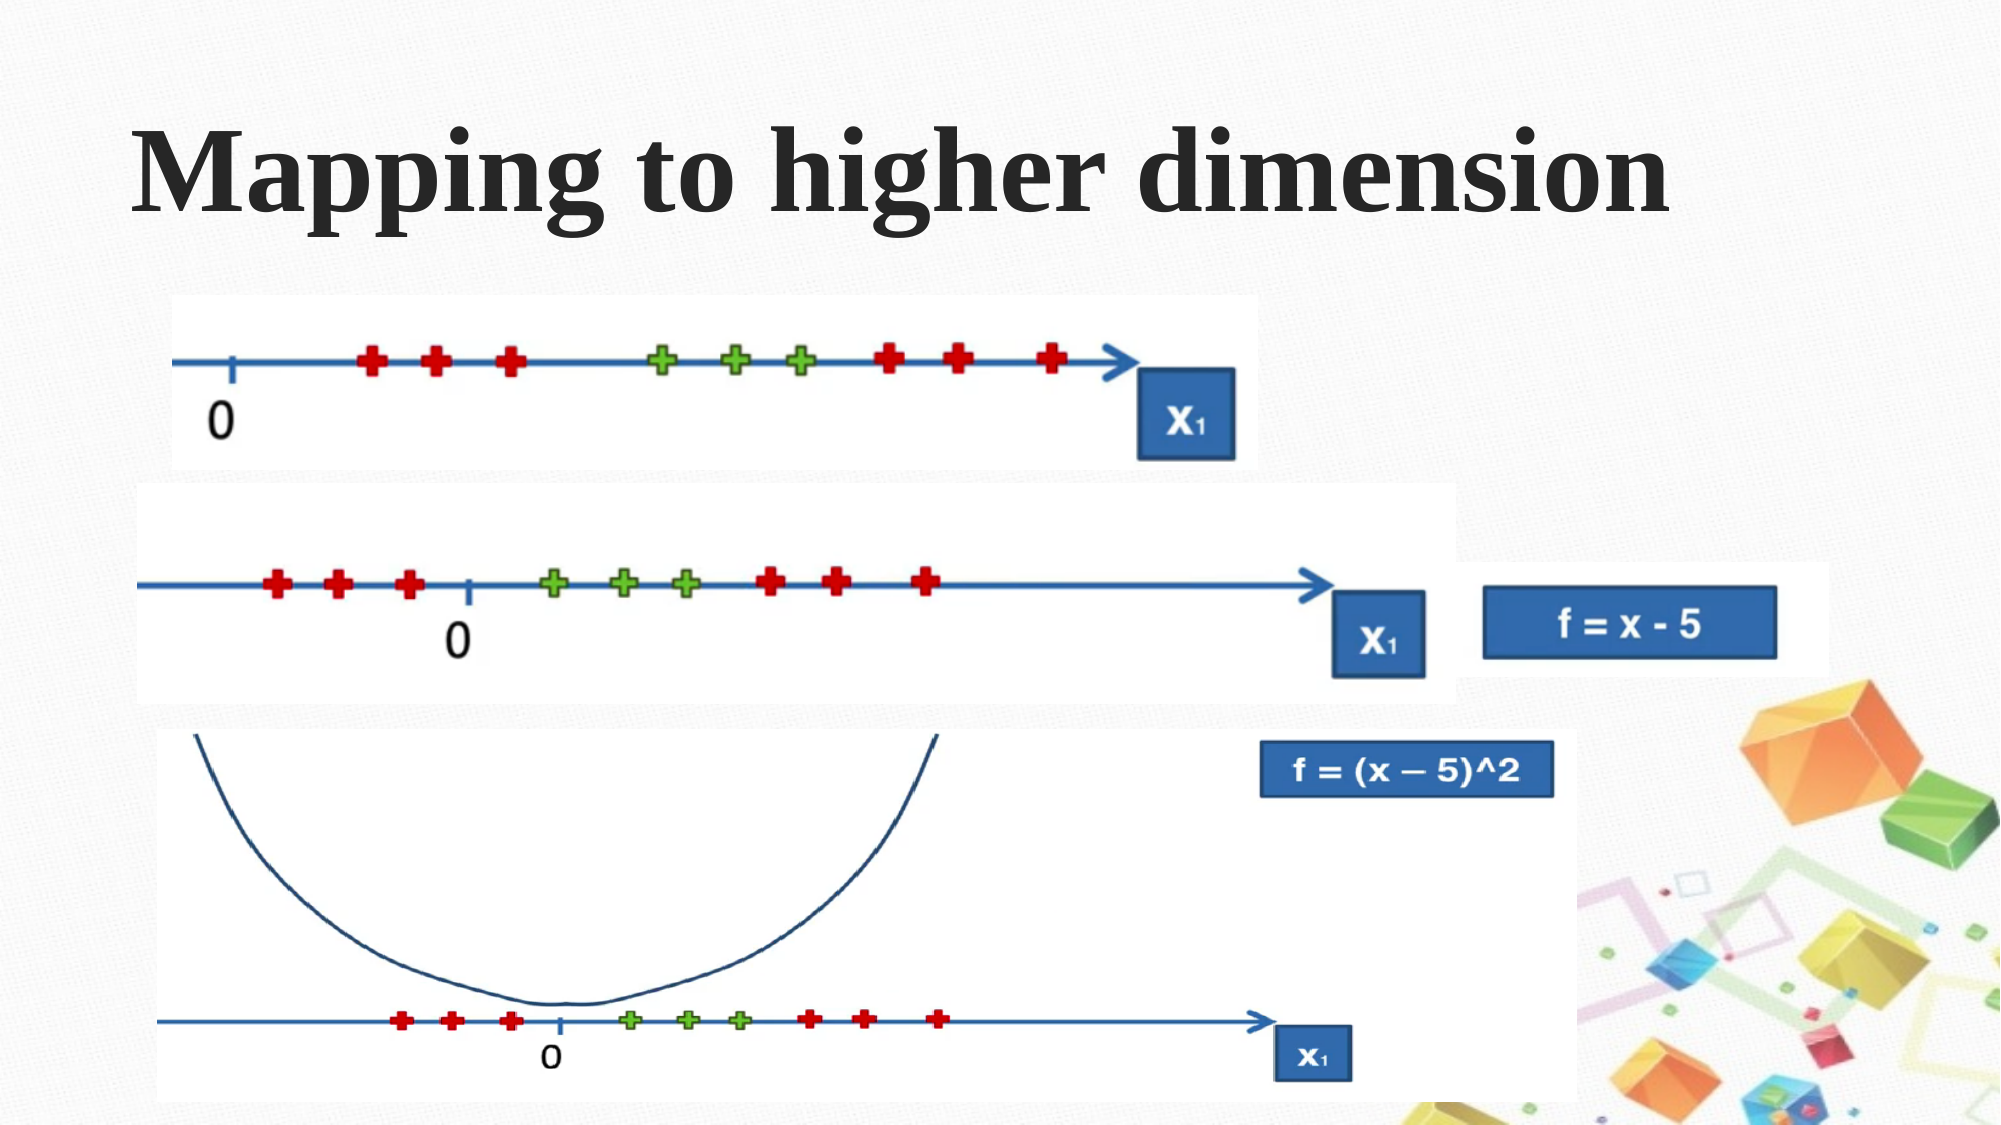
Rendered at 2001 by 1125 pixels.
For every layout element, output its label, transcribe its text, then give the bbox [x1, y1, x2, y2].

picture [171, 295, 1258, 470]
title Mapping to higher dimension [115, 72, 1768, 252]
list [157, 729, 1578, 1103]
picture [137, 483, 1829, 705]
